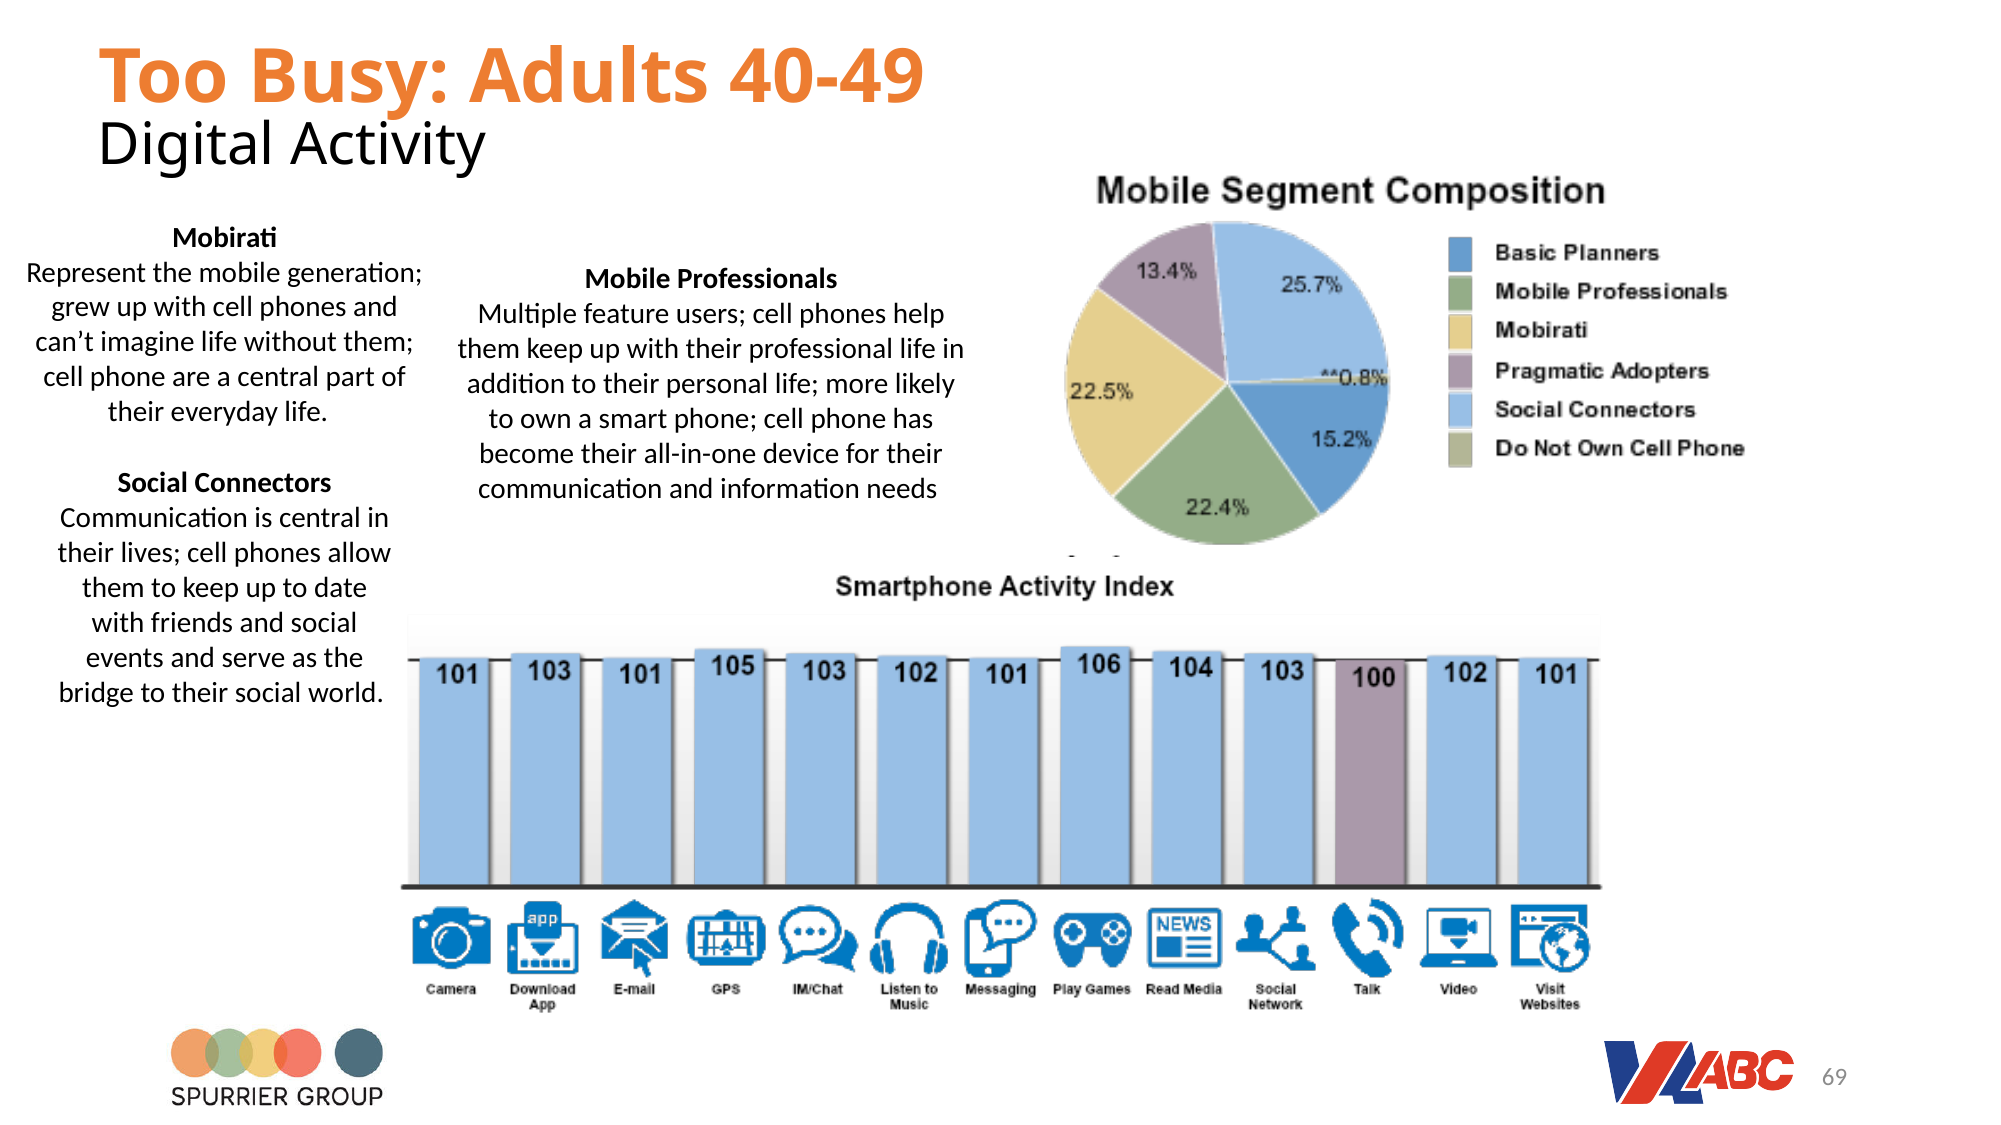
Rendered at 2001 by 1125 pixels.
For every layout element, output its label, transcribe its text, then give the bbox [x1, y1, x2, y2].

text_box Mobirati Represent the mobile generation; grew up with cell phones and can’t imagine life without them; cell phone are a central part of their everyday life. [10, 210, 439, 435]
text_box Mobile Professionals Multiple feature users; cell phones help them keep up with their professional life in addition to their personal life; more likely to own a smart phone; cell phone has become their all-in-one device for their communication and information needs [438, 251, 984, 512]
slide_number 69 [1412, 1045, 1863, 1106]
picture [166, 1024, 396, 1116]
picture [396, 573, 1638, 1022]
picture [1044, 159, 1786, 557]
picture [1604, 1041, 1794, 1045]
text_box Too Busy: Adults 40-49 [83, 20, 1809, 127]
text_box Social Connectors Communication is central in their lives; cell phones allow them to keep up to date with friends and social events and serve as the bridge to their social world. [42, 456, 407, 716]
text_box Digital Activity [83, 127, 1809, 325]
